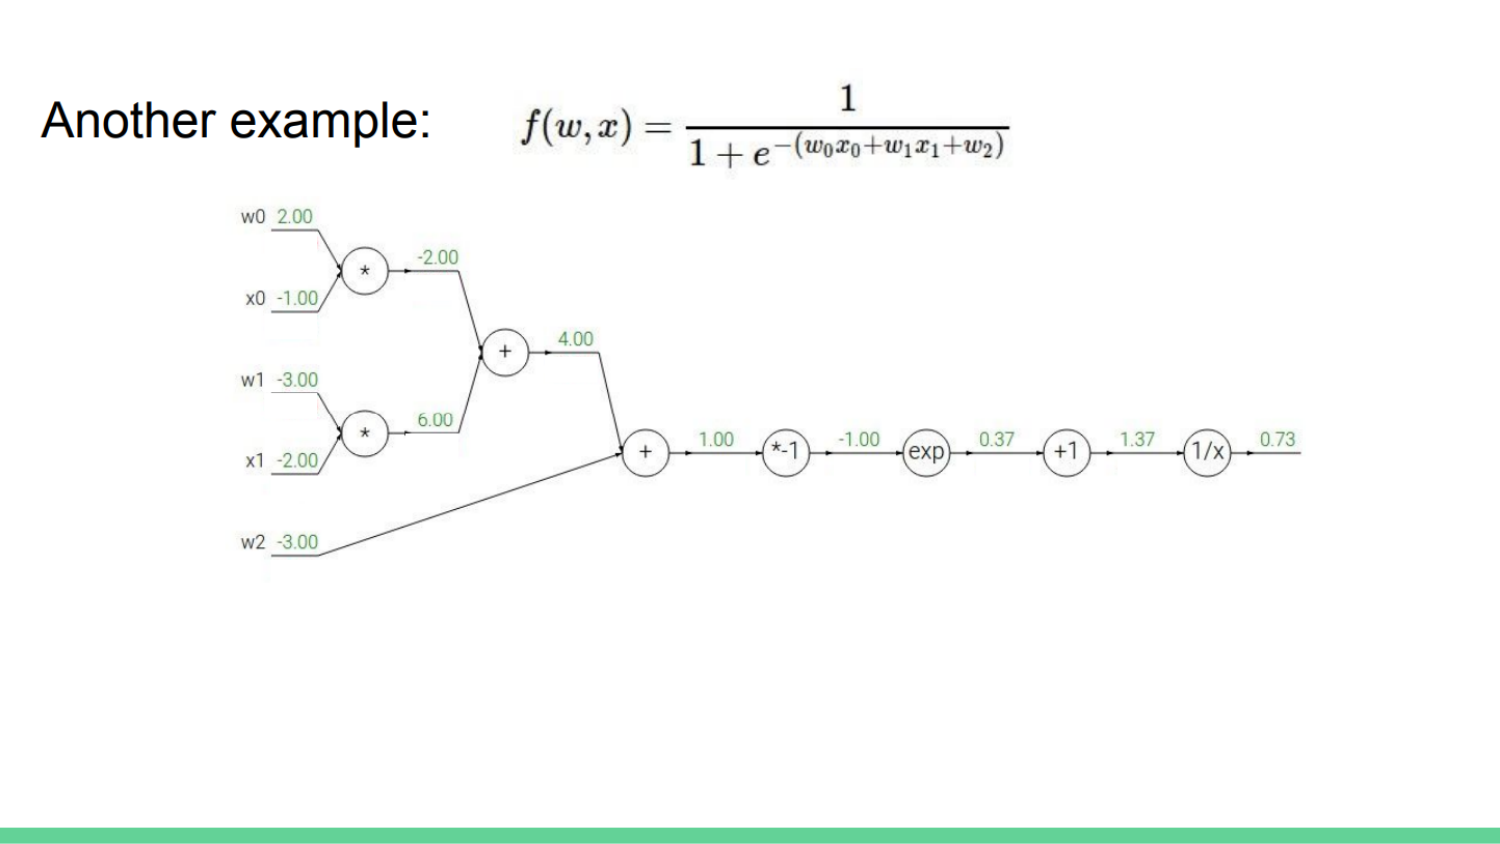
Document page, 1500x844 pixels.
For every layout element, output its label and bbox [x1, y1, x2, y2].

picture [24, 67, 1473, 772]
